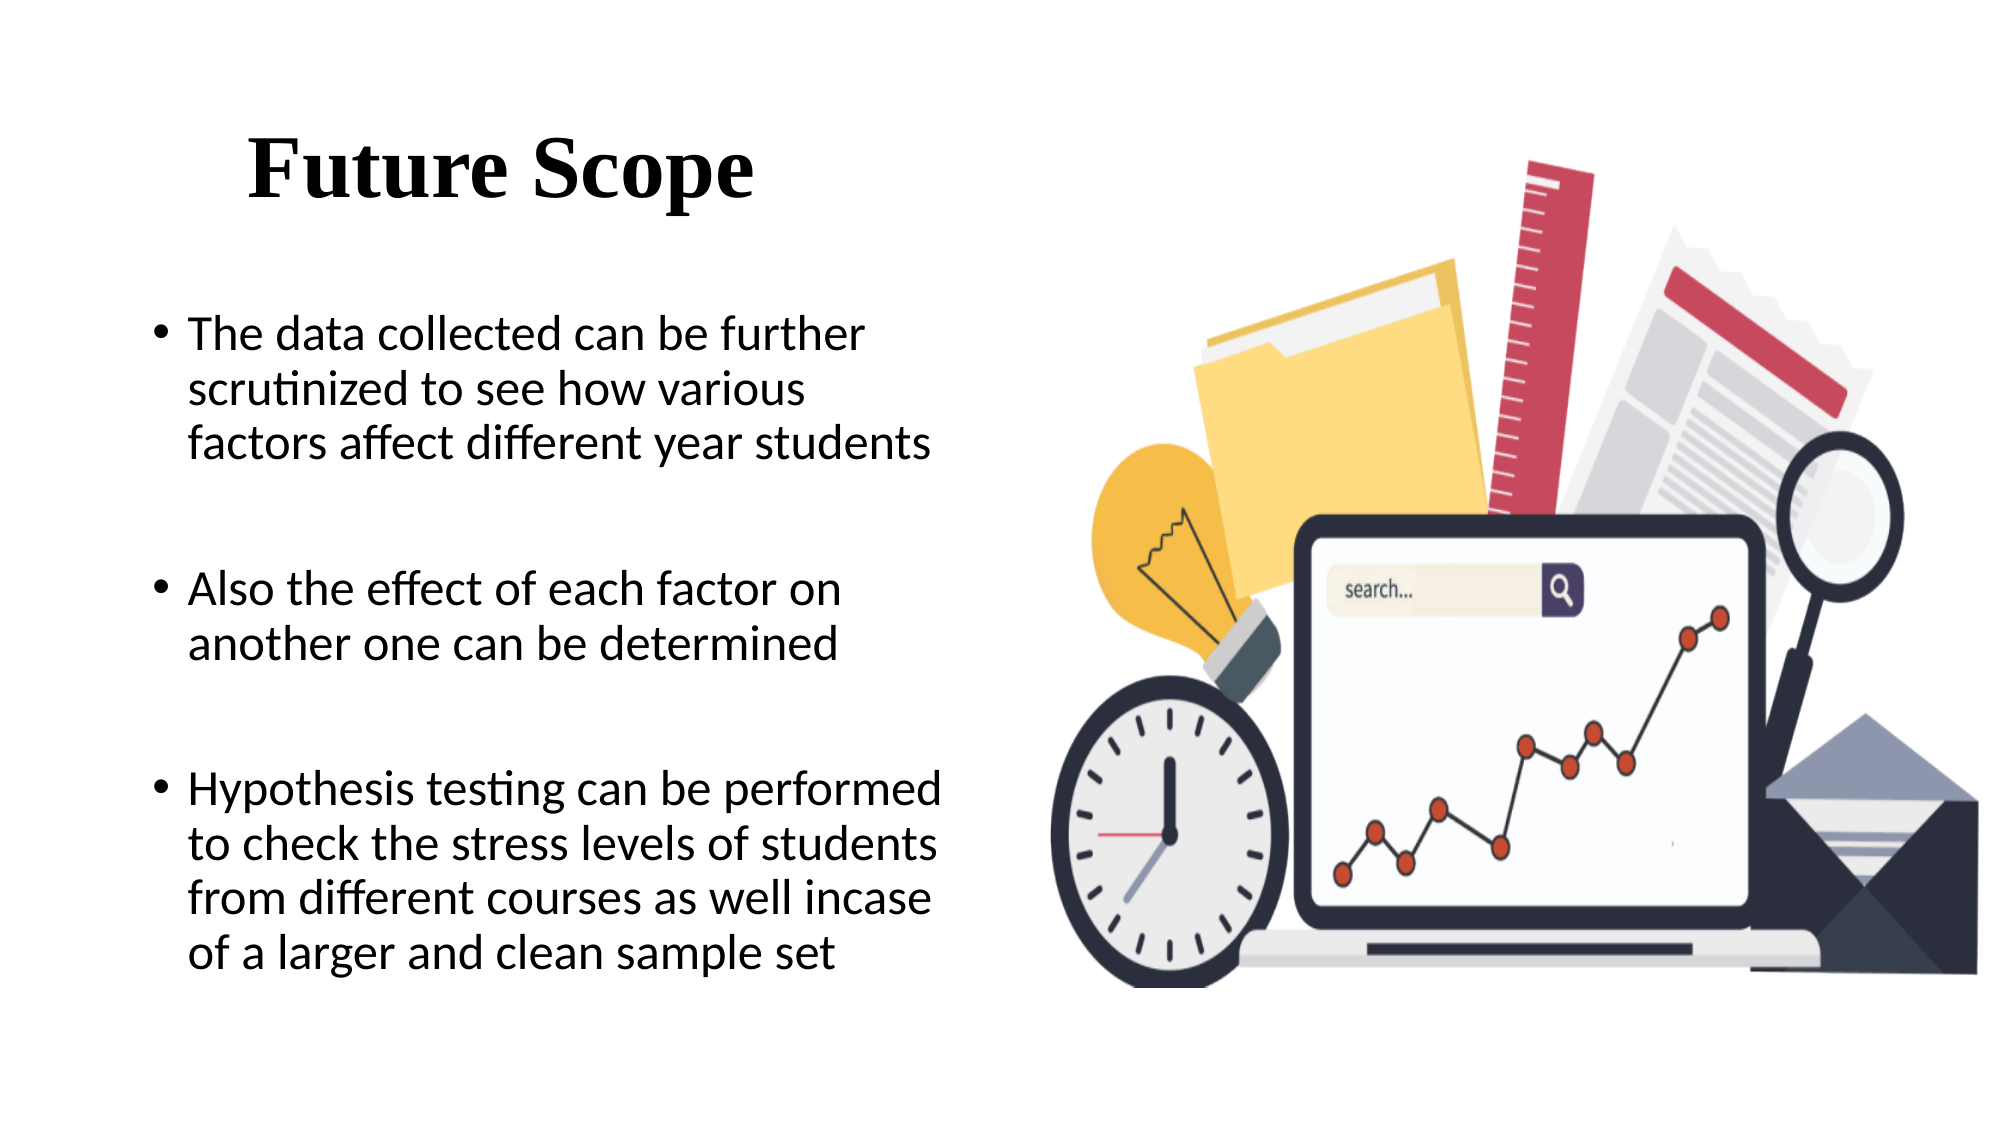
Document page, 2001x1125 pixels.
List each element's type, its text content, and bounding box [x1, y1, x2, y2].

picture [1033, 37, 1991, 988]
title Future Scope [232, 59, 844, 278]
list The data collected can be further scrutinized to see how various factors affect different year students Also the effect of each factor on another one can be determined Hypothesis testing can be performed to check the stress levels of students from different courses as well incase of a larger and clean sample set [137, 299, 967, 1014]
